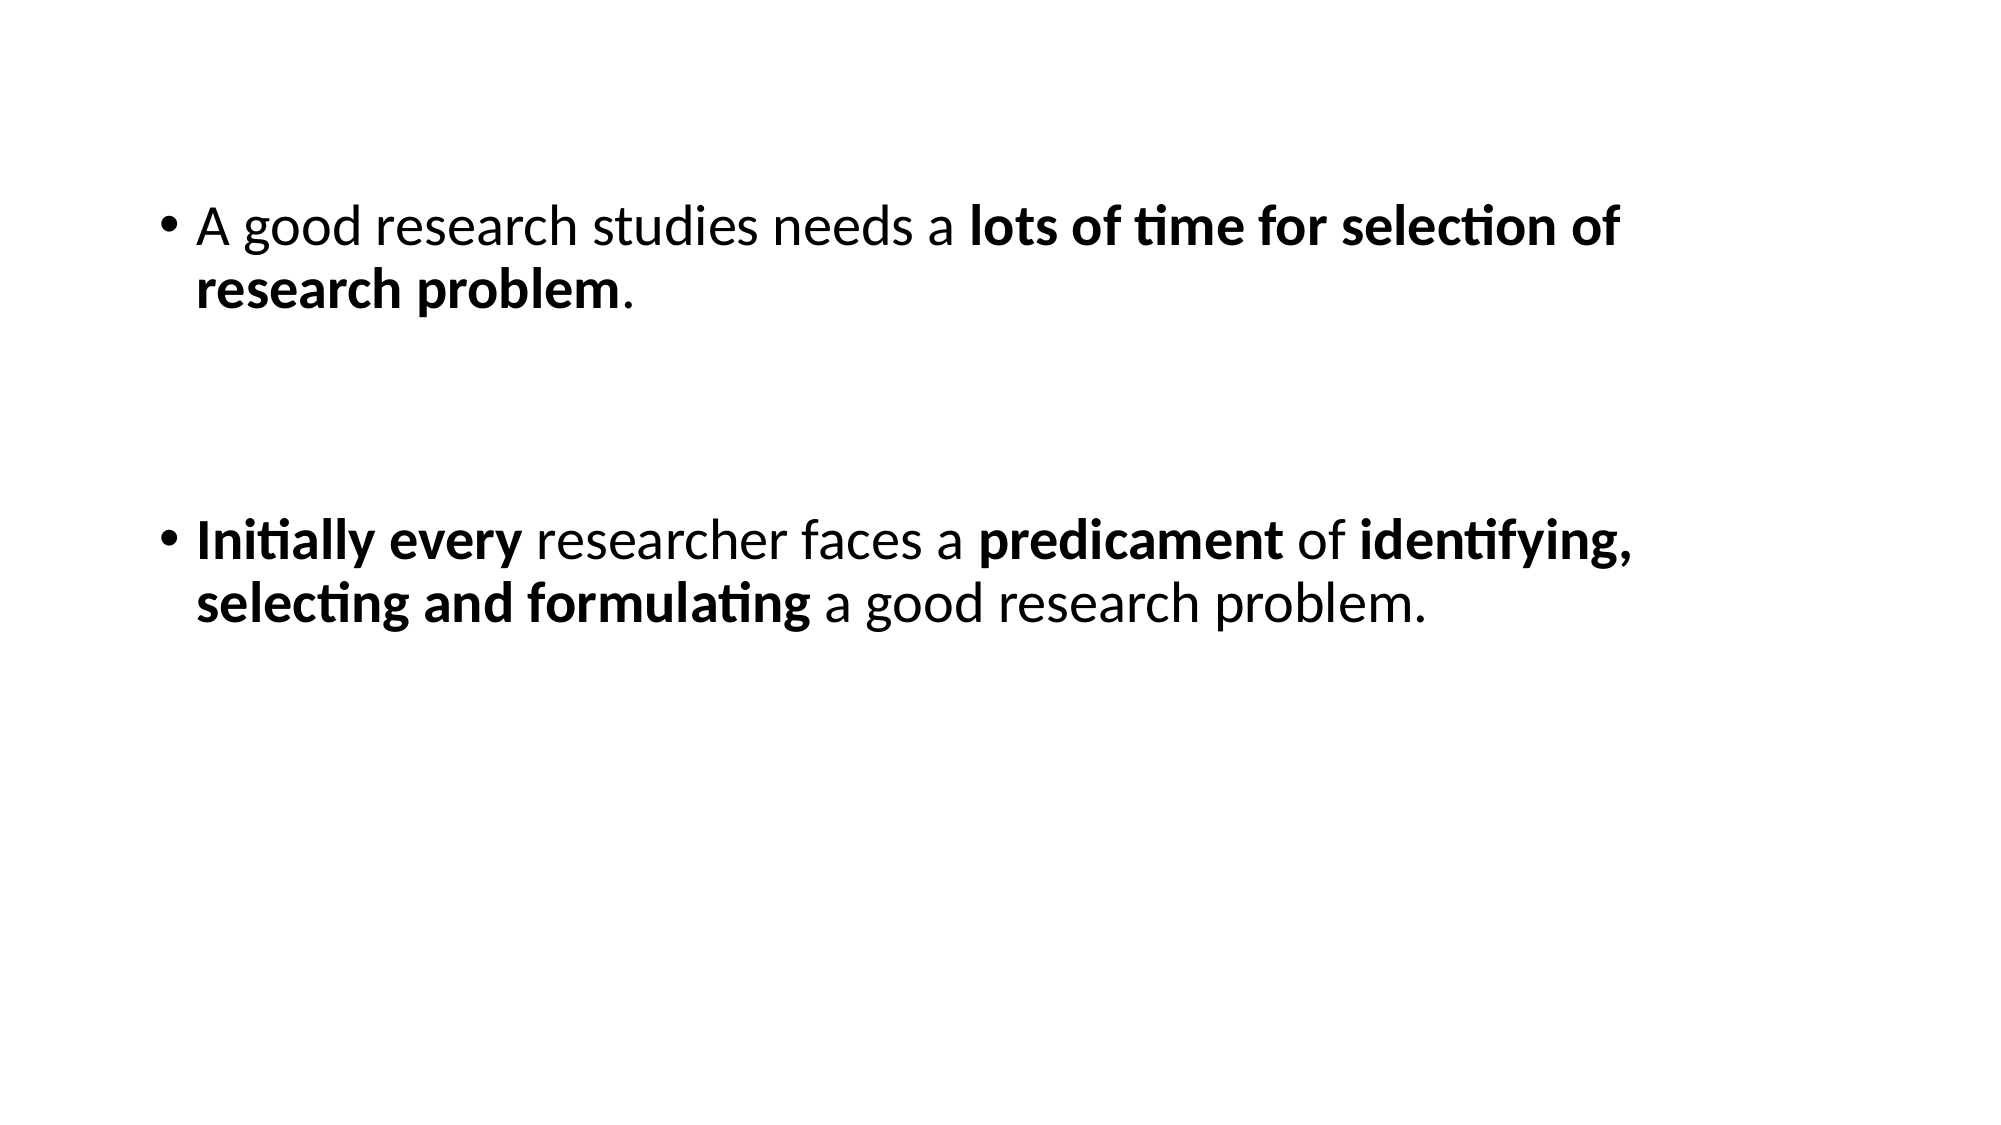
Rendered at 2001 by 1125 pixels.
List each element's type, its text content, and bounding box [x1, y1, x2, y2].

list A good research studies needs a lots of time for selection of research problem. Initially every researcher faces a predicament of identifying, selecting and formulating a good research problem. [144, 187, 1849, 1038]
